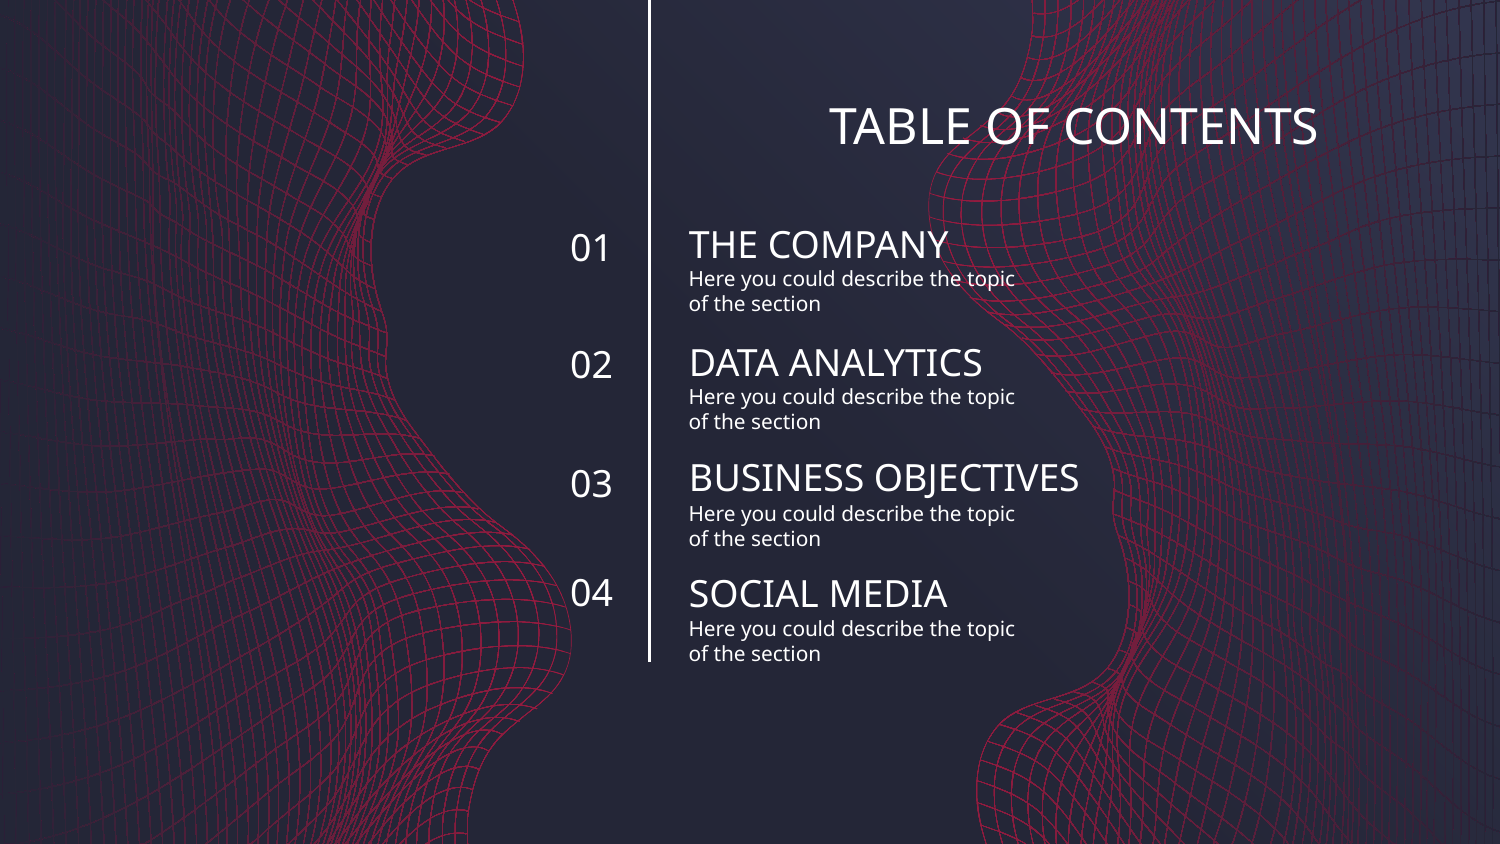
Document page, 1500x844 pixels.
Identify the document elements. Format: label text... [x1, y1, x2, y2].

subtitle BUSINESS OBJECTIVES [673, 422, 1260, 515]
subtitle Here you could describe the topic of the section [673, 368, 1036, 416]
subtitle SOCIAL MEDIA [673, 537, 1260, 630]
title 01 [426, 208, 629, 284]
title 04 [426, 554, 629, 629]
subtitle Here you could describe the topic of the section [673, 485, 1036, 532]
title 02 [426, 326, 629, 402]
subtitle Here you could describe the topic of the section [673, 250, 1036, 298]
subtitle Here you could describe the topic of the section [673, 600, 1036, 647]
subtitle THE COMPANY [673, 202, 1260, 282]
subtitle DATA ANALYTICS [673, 307, 1260, 400]
title TABLE OF CONTENTS [618, 46, 1335, 202]
title 03 [426, 444, 629, 520]
